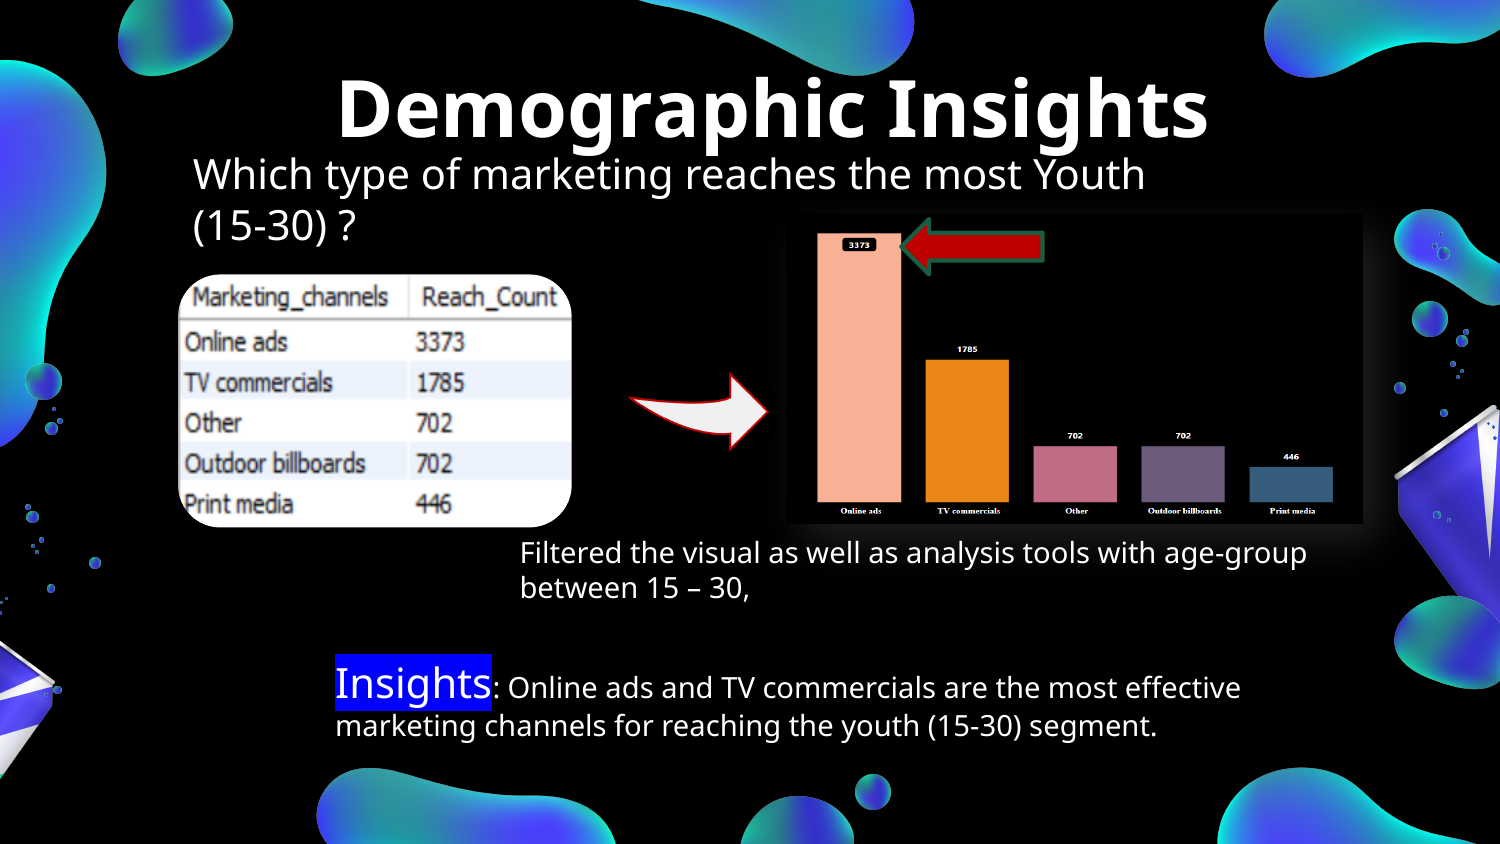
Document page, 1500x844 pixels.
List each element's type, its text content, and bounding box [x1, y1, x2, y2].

picture [855, 774, 891, 810]
picture [0, 44, 156, 448]
picture [89, 557, 101, 569]
picture [563, 0, 917, 53]
text_box Filtered the visual as well as analysis tools with age-group between 15 – 30, [504, 527, 1352, 613]
picture [785, 213, 1363, 525]
title Demographic Insights [141, 53, 1406, 159]
picture [314, 750, 616, 844]
picture [739, 796, 854, 844]
picture [26, 511, 39, 523]
picture [1394, 382, 1406, 394]
picture [1384, 202, 1500, 308]
picture [118, 0, 233, 76]
picture [1412, 301, 1448, 337]
picture [1215, 405, 1500, 844]
picture [1246, 0, 1500, 115]
picture [0, 582, 106, 844]
picture [1456, 329, 1469, 347]
picture [623, 336, 774, 487]
text_box Which type of marketing reaches the most Youth (15-30) ? [178, 140, 1191, 256]
picture [177, 274, 572, 528]
text_box Insights: Online ads and TV commercials are the most effective marketing channels for reaching the youth (15-30) segment. [320, 649, 1406, 750]
